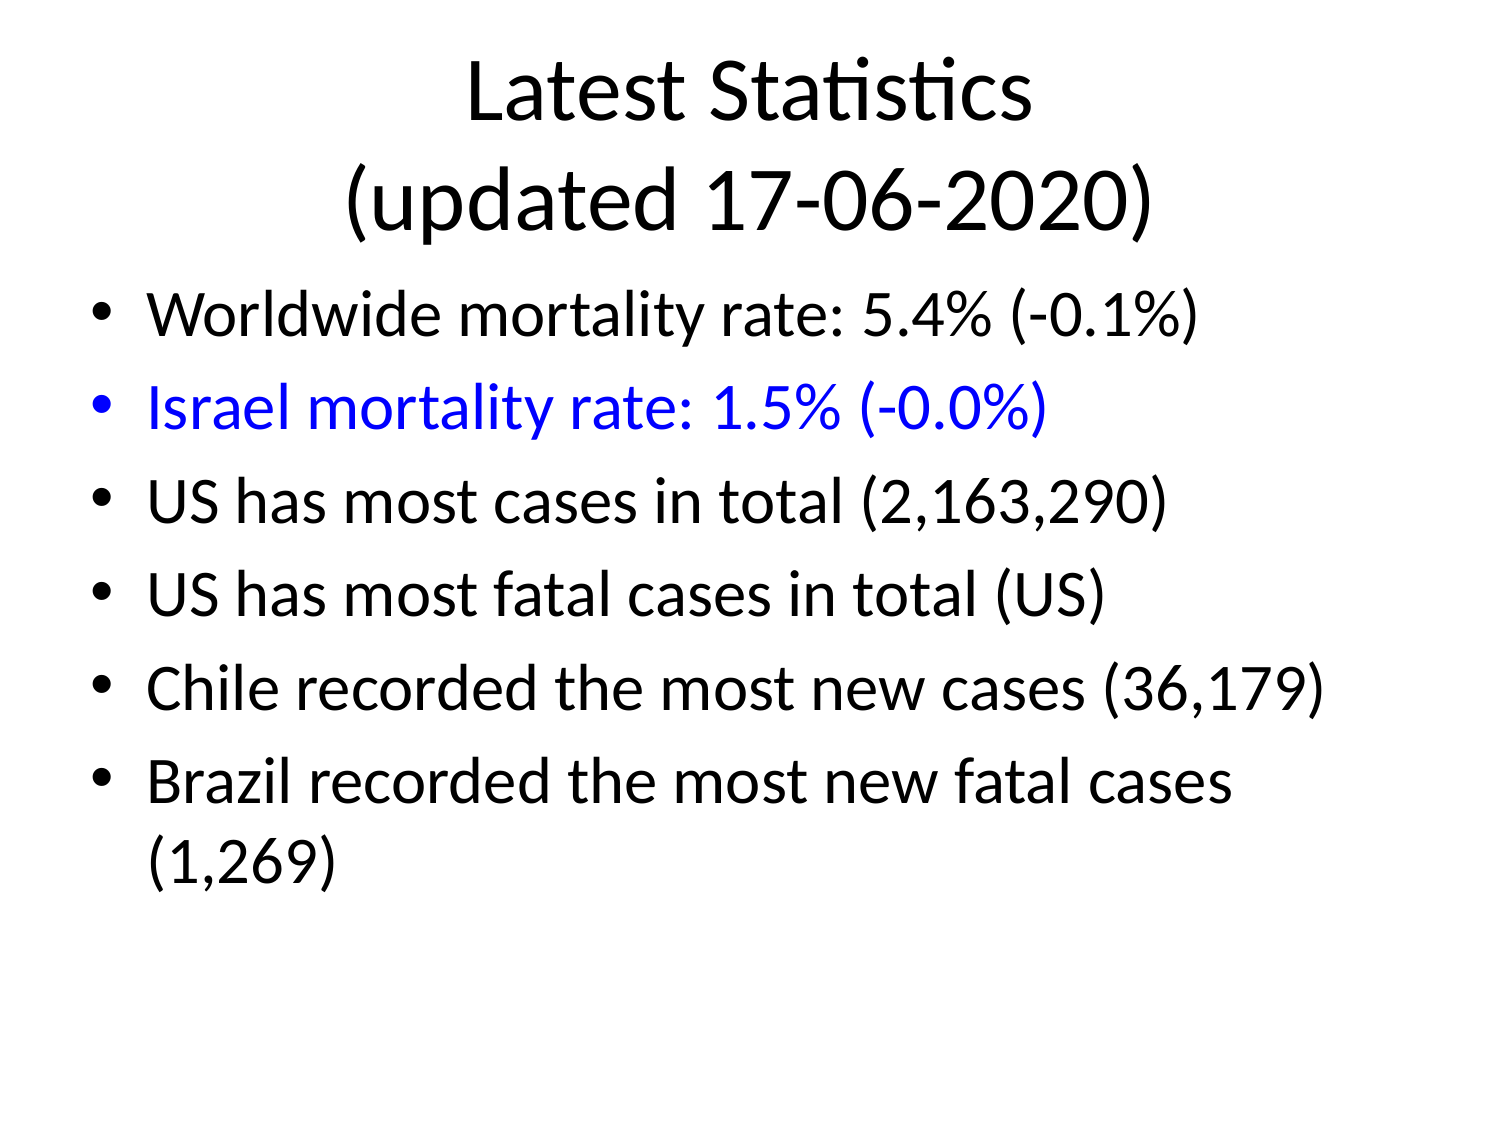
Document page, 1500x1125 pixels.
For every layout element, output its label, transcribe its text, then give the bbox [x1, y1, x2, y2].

title Latest Statistics (updated 17-06-2020) [75, 45, 1425, 233]
list Worldwide mortality rate: 5.4% (-0.1%) Israel mortality rate: 1.5% (-0.0%) US has most cases in total (2,163,290) US has most fatal cases in total (US) Chile recorded the most new cases (36,179) Brazil recorded the most new fatal cases (1,269) [75, 262, 1425, 1005]
